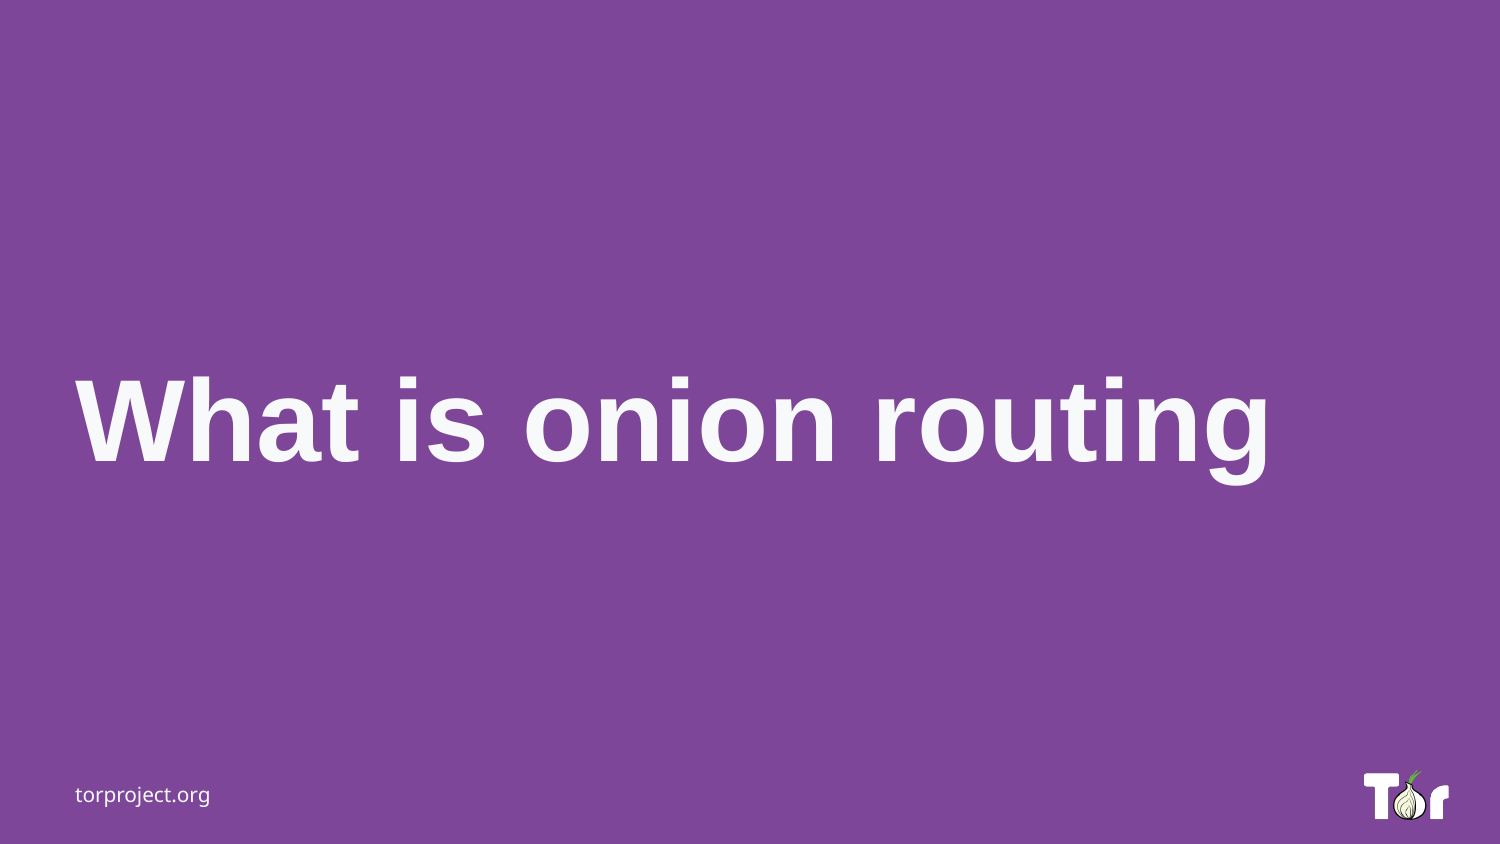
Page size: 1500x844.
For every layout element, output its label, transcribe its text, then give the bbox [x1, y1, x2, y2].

picture [1364, 768, 1449, 820]
text_box What is onion routing [74, 215, 1410, 628]
